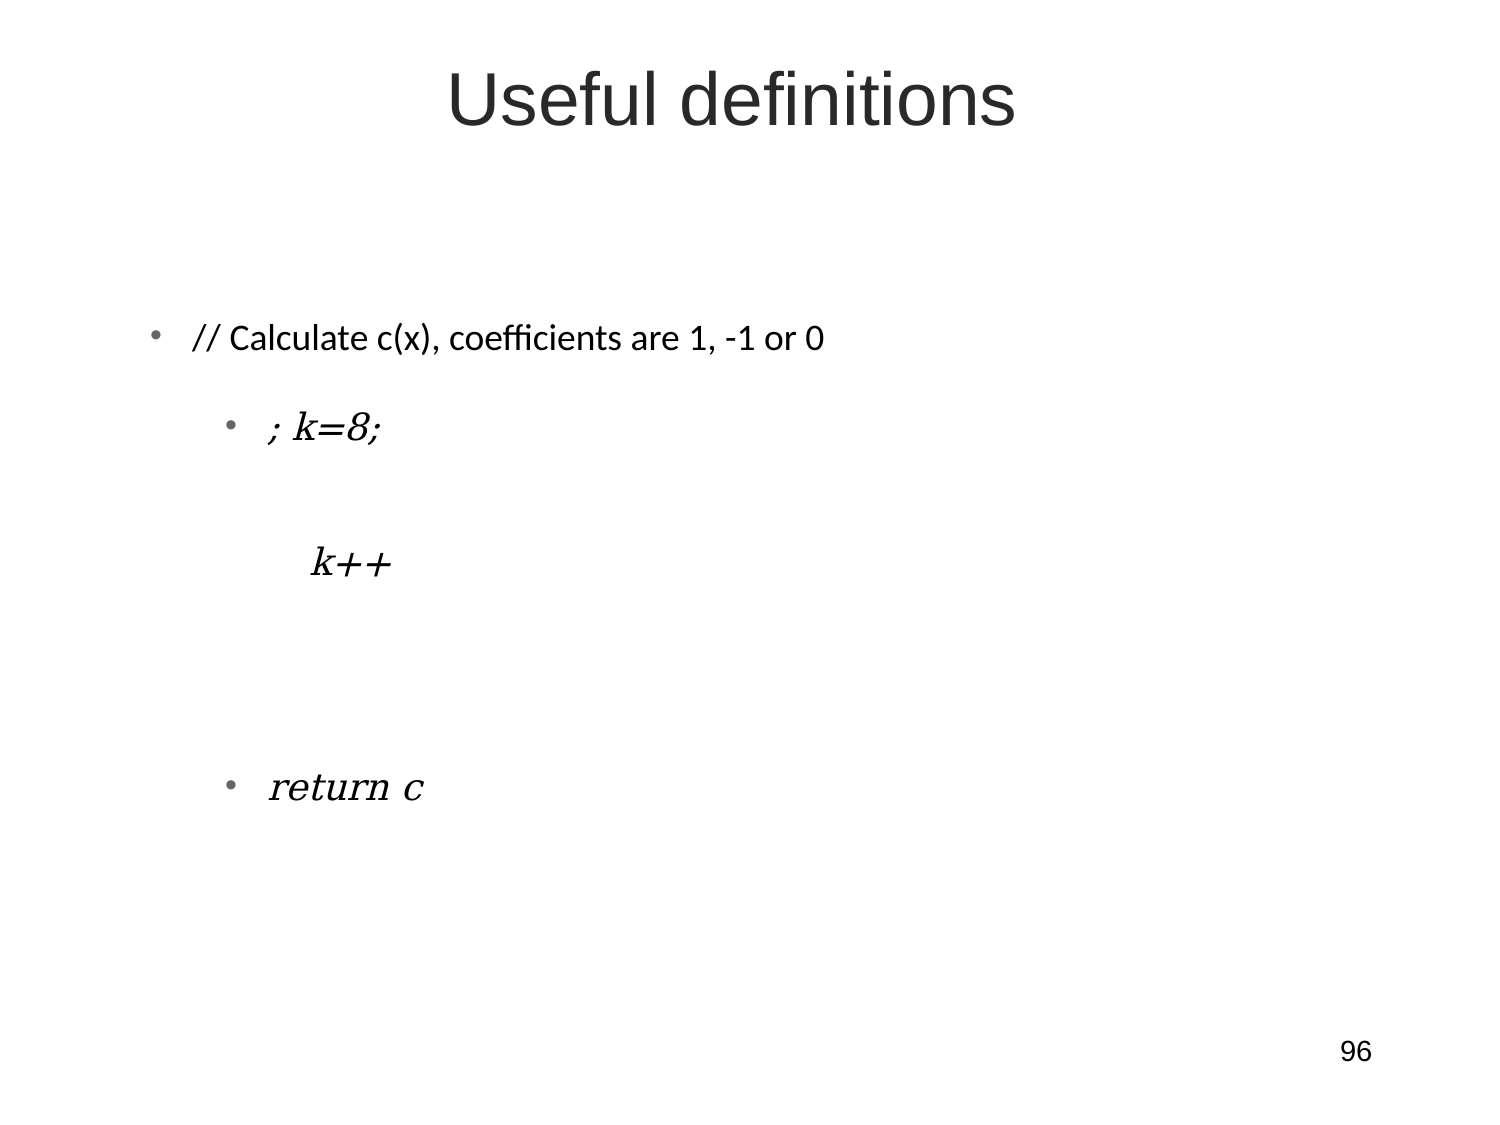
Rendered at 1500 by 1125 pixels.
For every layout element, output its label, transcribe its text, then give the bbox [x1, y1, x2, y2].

slide_number 96 [1074, 1024, 1388, 1101]
text_box Useful definitions [77, 6, 1388, 196]
